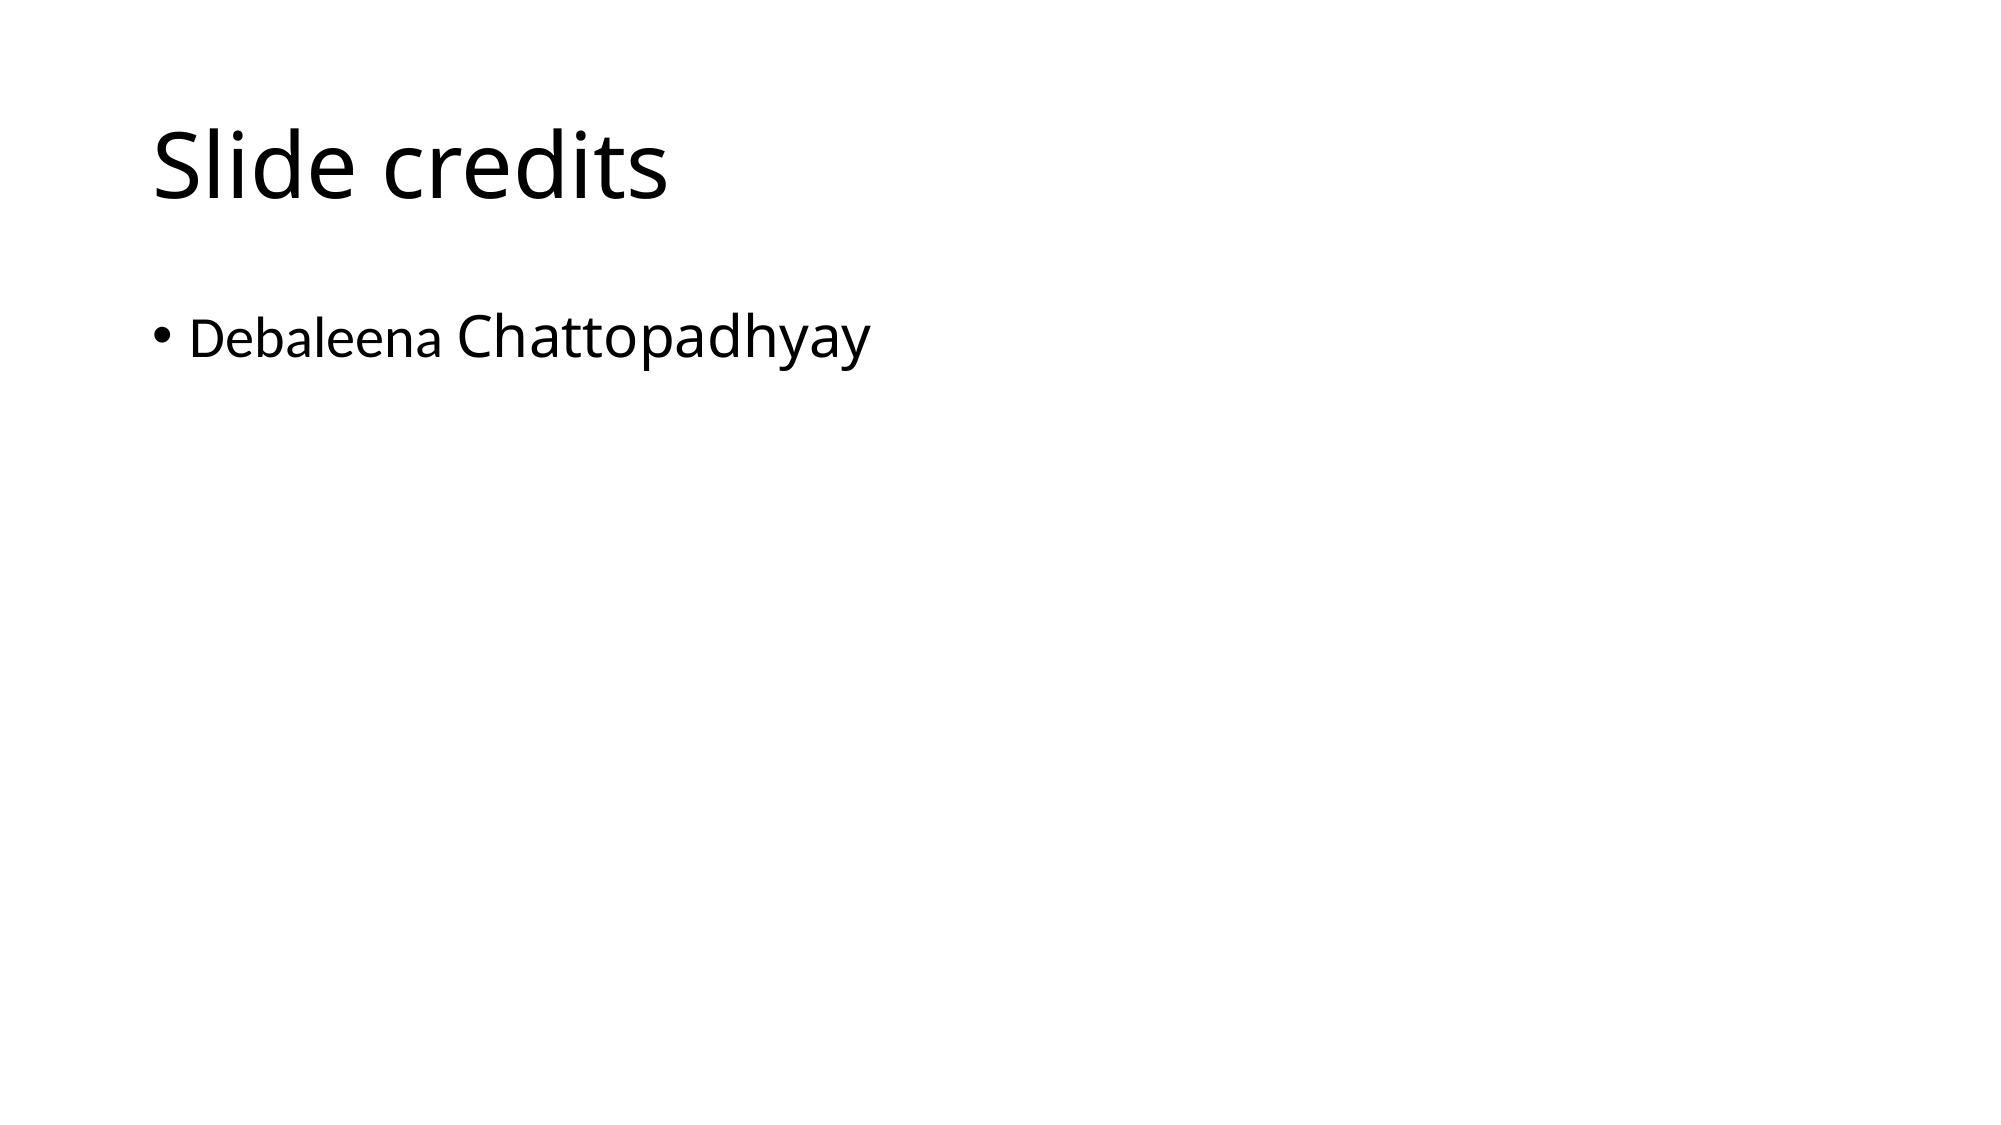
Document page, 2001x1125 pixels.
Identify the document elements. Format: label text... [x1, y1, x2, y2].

title Slide credits [137, 59, 1863, 278]
list Debaleena Chattopadhyay [137, 299, 1863, 1014]
